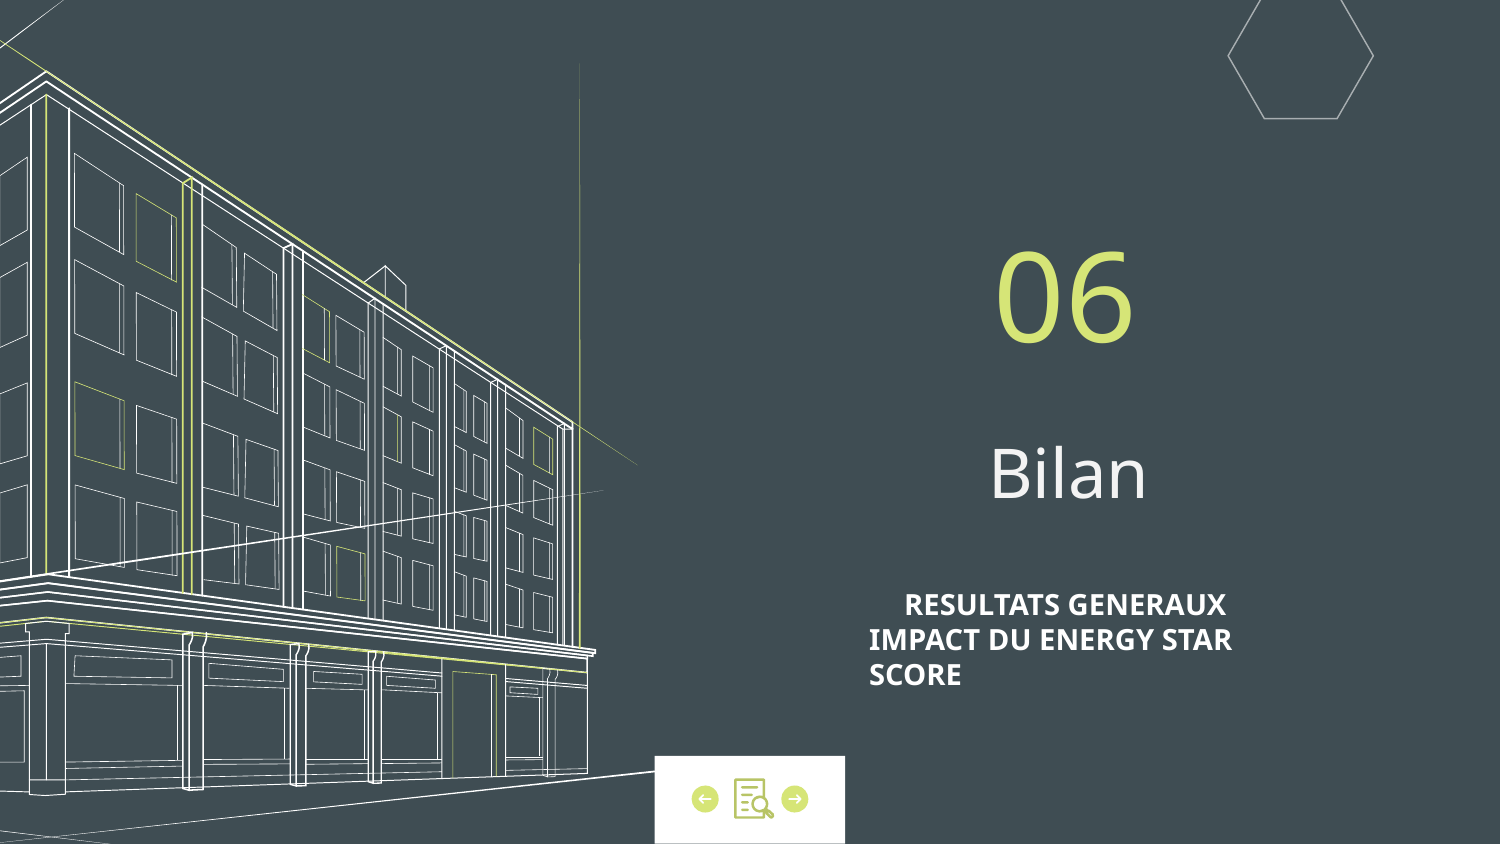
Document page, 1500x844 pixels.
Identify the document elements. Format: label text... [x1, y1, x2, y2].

text_box [734, 778, 775, 819]
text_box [0, 0, 683, 844]
title 06 [924, 210, 1206, 382]
text_box [1227, 0, 1375, 120]
text_box [686, 755, 846, 844]
text_box [781, 785, 809, 813]
text_box [691, 785, 719, 813]
subtitle RESULTATS GENERAUX IMPACT DU ENERGY STAR SCORE [854, 571, 1277, 640]
title Bilan [843, 302, 1294, 640]
